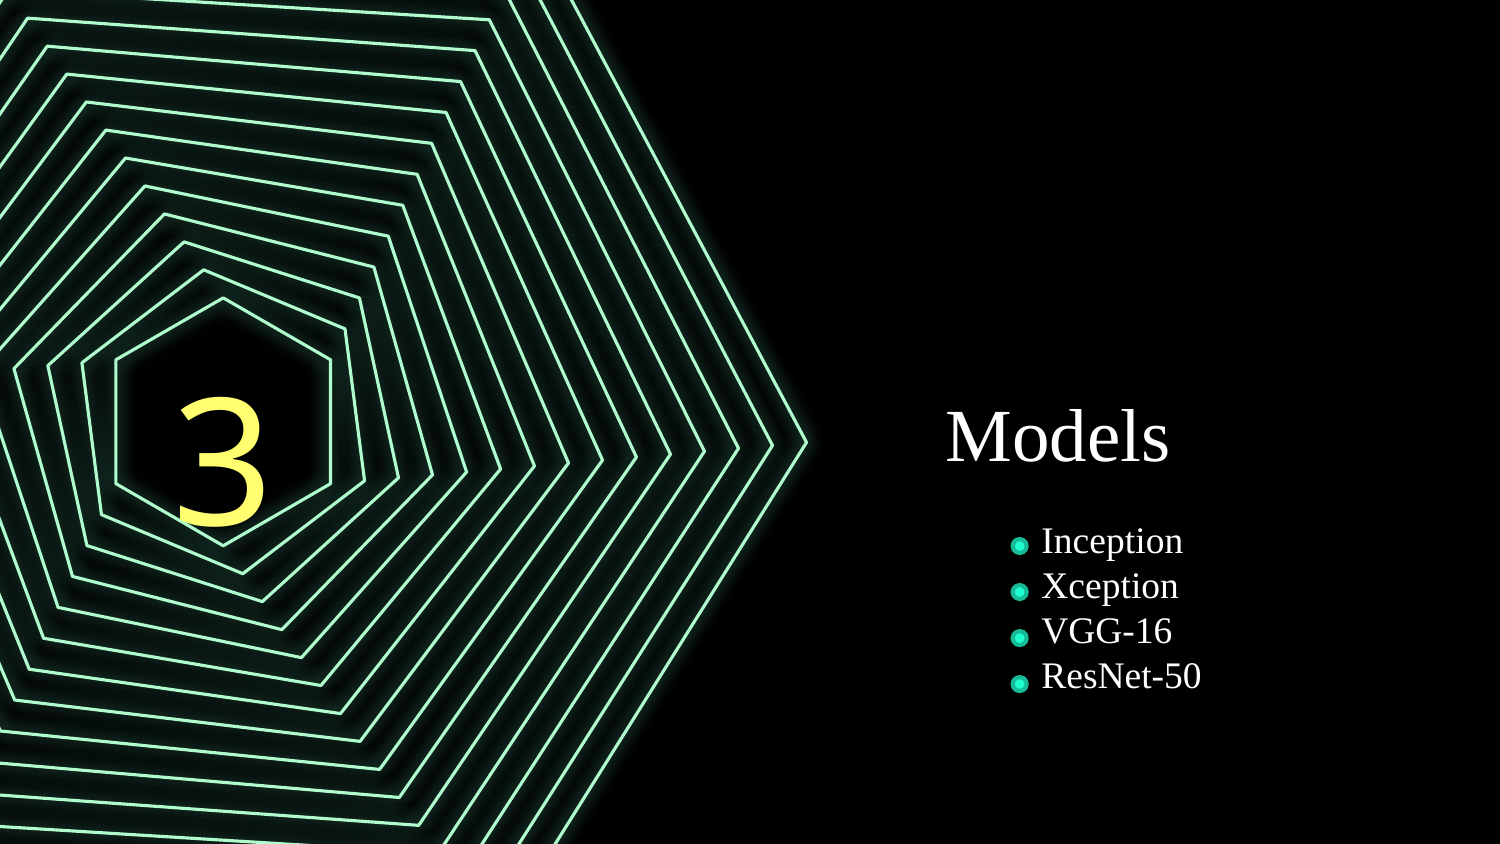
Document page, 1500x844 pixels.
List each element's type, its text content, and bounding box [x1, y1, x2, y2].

text_box [1010, 675, 1029, 694]
title Models [930, 352, 1294, 511]
title 3 [91, 352, 356, 557]
text_box [1010, 629, 1029, 648]
text_box [1010, 537, 1026, 556]
text_box [1010, 583, 1026, 602]
text_box Inception Xception VGG-16 ResNet-50 [1026, 509, 1243, 749]
